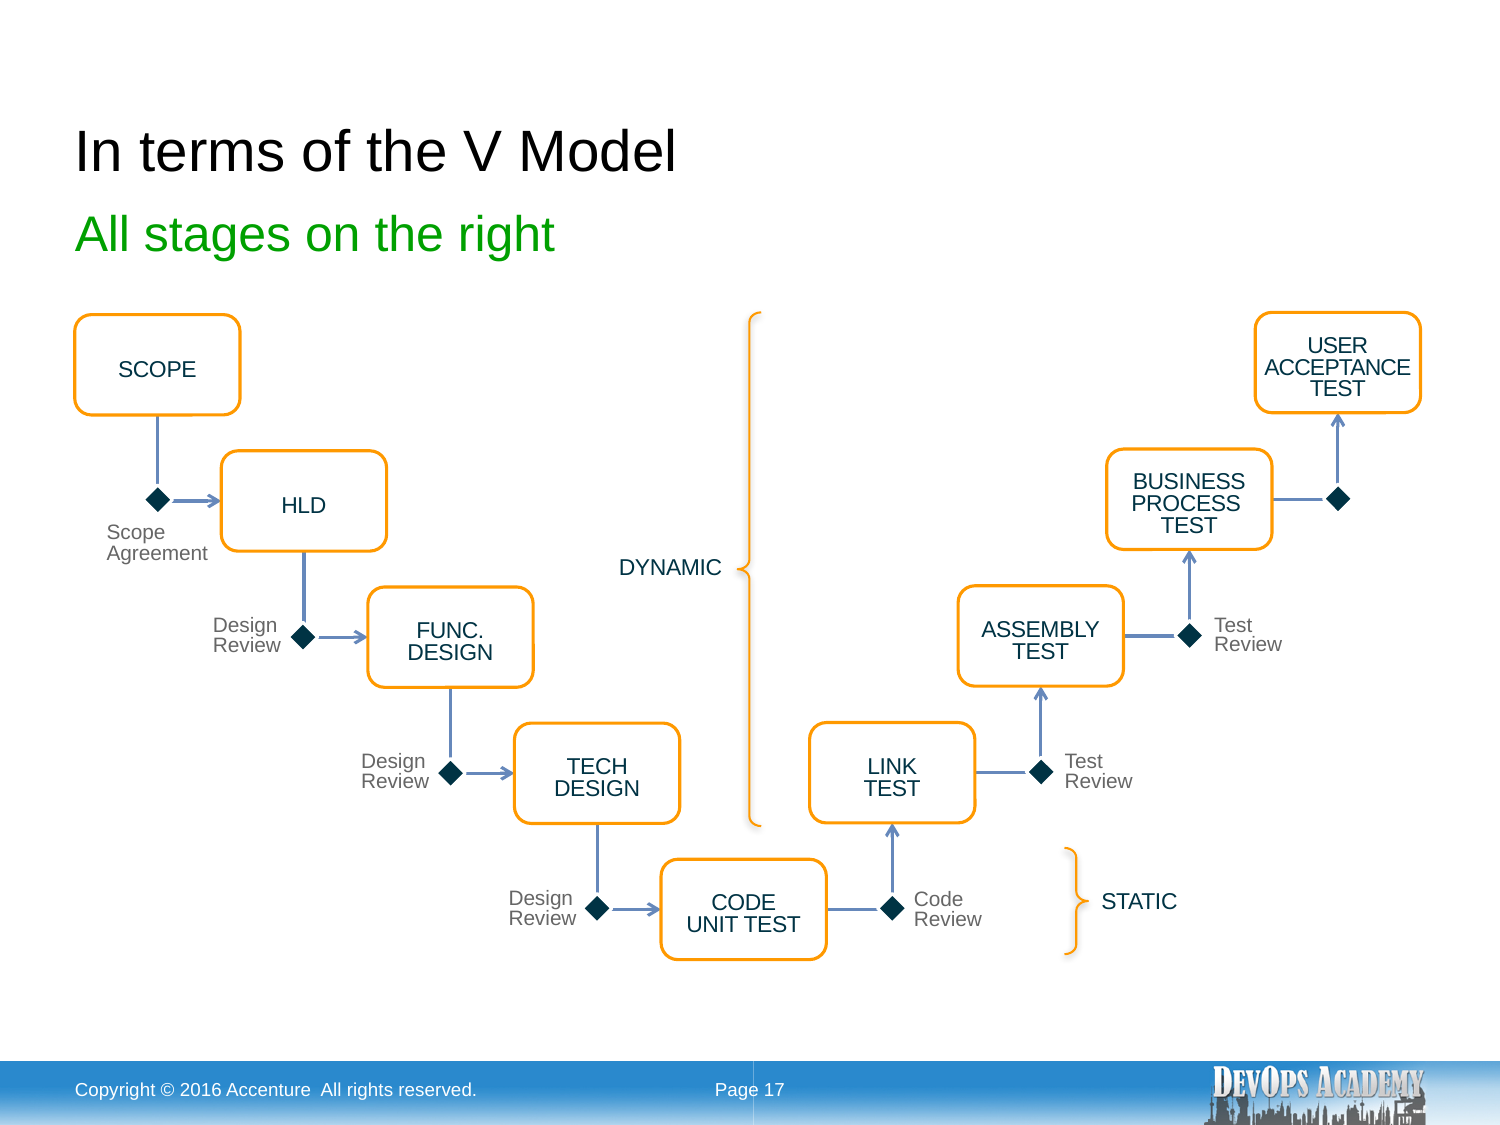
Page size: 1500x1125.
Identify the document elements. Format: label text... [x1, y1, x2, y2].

text_box Design Review [361, 752, 432, 793]
text_box CODE UNIT TEST [661, 859, 827, 960]
text_box BUSINESS PROCESS TEST [1106, 449, 1273, 550]
text_box Code Review [914, 890, 1039, 931]
text_box [435, 770, 466, 788]
text_box Test Review [1214, 616, 1330, 657]
list All stages on the right [74, 193, 1426, 259]
text_box LINK TEST [809, 722, 975, 823]
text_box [292, 561, 380, 627]
picture [0, 1061, 1500, 1125]
text_box SCOPE [74, 314, 241, 415]
text_box [887, 897, 908, 924]
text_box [585, 834, 673, 899]
slide_number Page 17 [693, 1078, 807, 1100]
text_box [734, 309, 762, 830]
text_box [288, 634, 318, 652]
text_box DYNAMIC [618, 558, 723, 581]
text_box TECH DESIGN [514, 723, 680, 824]
text_box HLD [221, 450, 387, 552]
text_box ASSEMBLY TEST [958, 585, 1124, 687]
text_box [1035, 761, 1056, 787]
text_box Design Review [212, 616, 284, 657]
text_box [974, 685, 1042, 773]
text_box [439, 698, 526, 763]
title In terms of the V Model [74, 19, 1426, 184]
text_box [143, 496, 173, 515]
text_box Test Review [1064, 752, 1180, 793]
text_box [826, 822, 893, 910]
footer Copyright © 2016 Accenture All rights reserved. [74, 1078, 666, 1100]
text_box STATIC [1101, 887, 1182, 915]
text_box [1332, 487, 1353, 514]
text_box USER ACCEPTANCE TEST [1255, 312, 1421, 413]
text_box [1271, 412, 1339, 500]
text_box [582, 906, 612, 924]
text_box [1184, 624, 1205, 651]
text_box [1123, 549, 1190, 637]
text_box Design Review [508, 889, 578, 930]
text_box [1064, 844, 1092, 958]
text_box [146, 425, 233, 491]
text_box Scope Agreement [106, 524, 209, 565]
text_box FUNC. DESIGN [367, 586, 534, 688]
